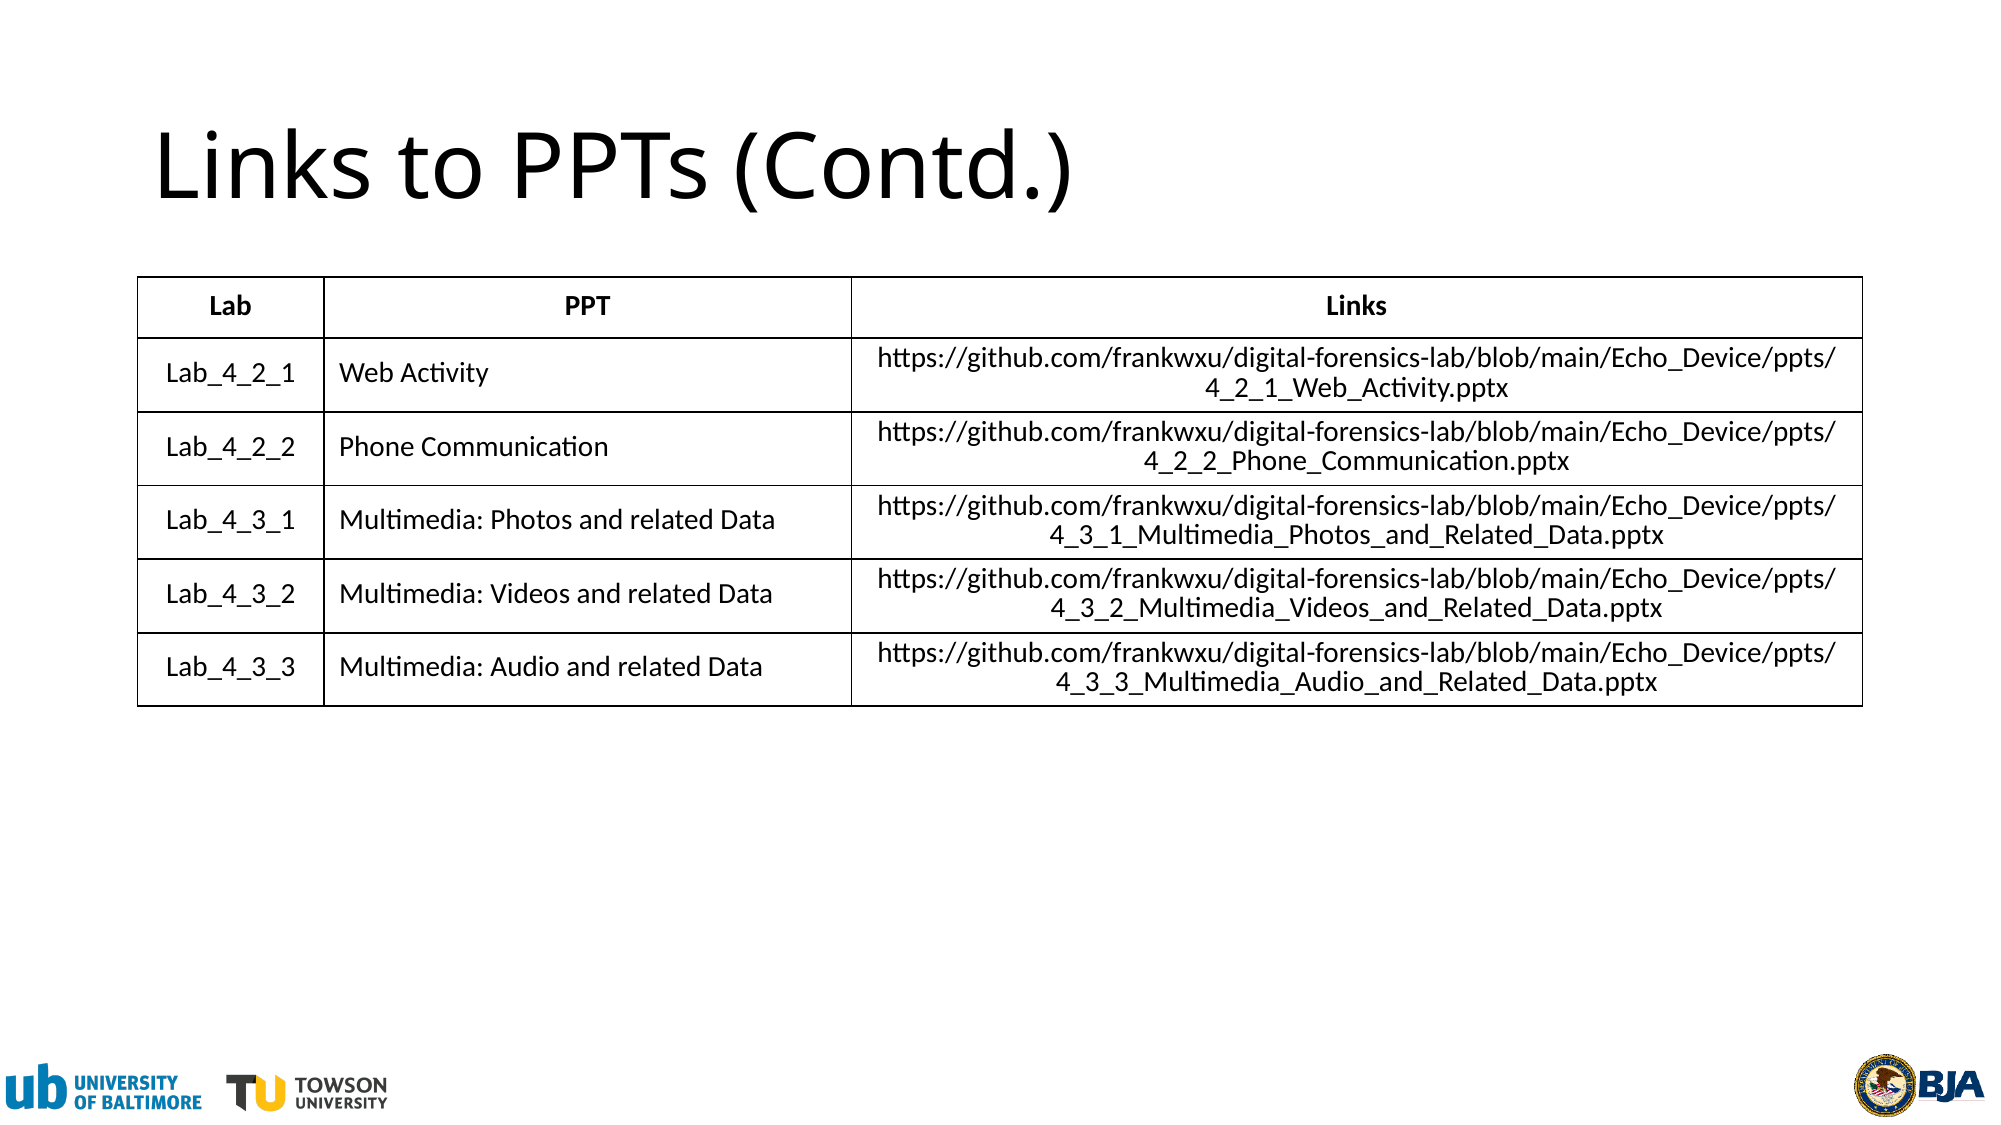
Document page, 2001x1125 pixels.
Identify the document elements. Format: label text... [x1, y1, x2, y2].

table_cell Multimedia: Videos and related Data [325, 560, 851, 632]
table_cell Lab_4_3_3 [138, 634, 323, 705]
picture [1854, 1054, 1986, 1117]
title Links to PPTs (Contd.) [137, 59, 1863, 276]
table_header PPT [325, 278, 851, 337]
table_cell https://github.com/frankwxu/digital-forensics-lab/blob/main/Echo_Device/ppts/4_3_3_Multimedia_Audio_and_Related_Data.pptx [852, 634, 1862, 705]
table_cell https://github.com/frankwxu/digital-forensics-lab/blob/main/Echo_Device/ppts/4_3_2_Multimedia_Videos_and_Related_Data.pptx [852, 560, 1862, 632]
table_header Links [852, 278, 1862, 337]
table_cell Lab_4_2_1 [138, 339, 323, 411]
picture [0, 1031, 407, 1125]
table_cell https://github.com/frankwxu/digital-forensics-lab/blob/main/Echo_Device/ppts/4_3_1_Multimedia_Photos_and_Related_Data.pptx [852, 486, 1862, 558]
table_cell https://github.com/frankwxu/digital-forensics-lab/blob/main/Echo_Device/ppts/4_2_2_Phone_Communication.pptx [852, 413, 1862, 485]
table_cell Lab_4_2_2 [138, 413, 323, 485]
table_cell Multimedia: Audio and related Data [325, 634, 851, 705]
table_header Lab [138, 278, 323, 337]
table_cell Lab_4_3_2 [138, 560, 323, 632]
table_cell Web Activity [325, 339, 851, 411]
table_cell Lab_4_3_1 [138, 486, 323, 558]
table_cell Multimedia: Photos and related Data [325, 486, 851, 558]
table_cell https://github.com/frankwxu/digital-forensics-lab/blob/main/Echo_Device/ppts/4_2_1_Web_Activity.pptx [852, 339, 1862, 411]
table_cell Phone Communication [325, 413, 851, 485]
